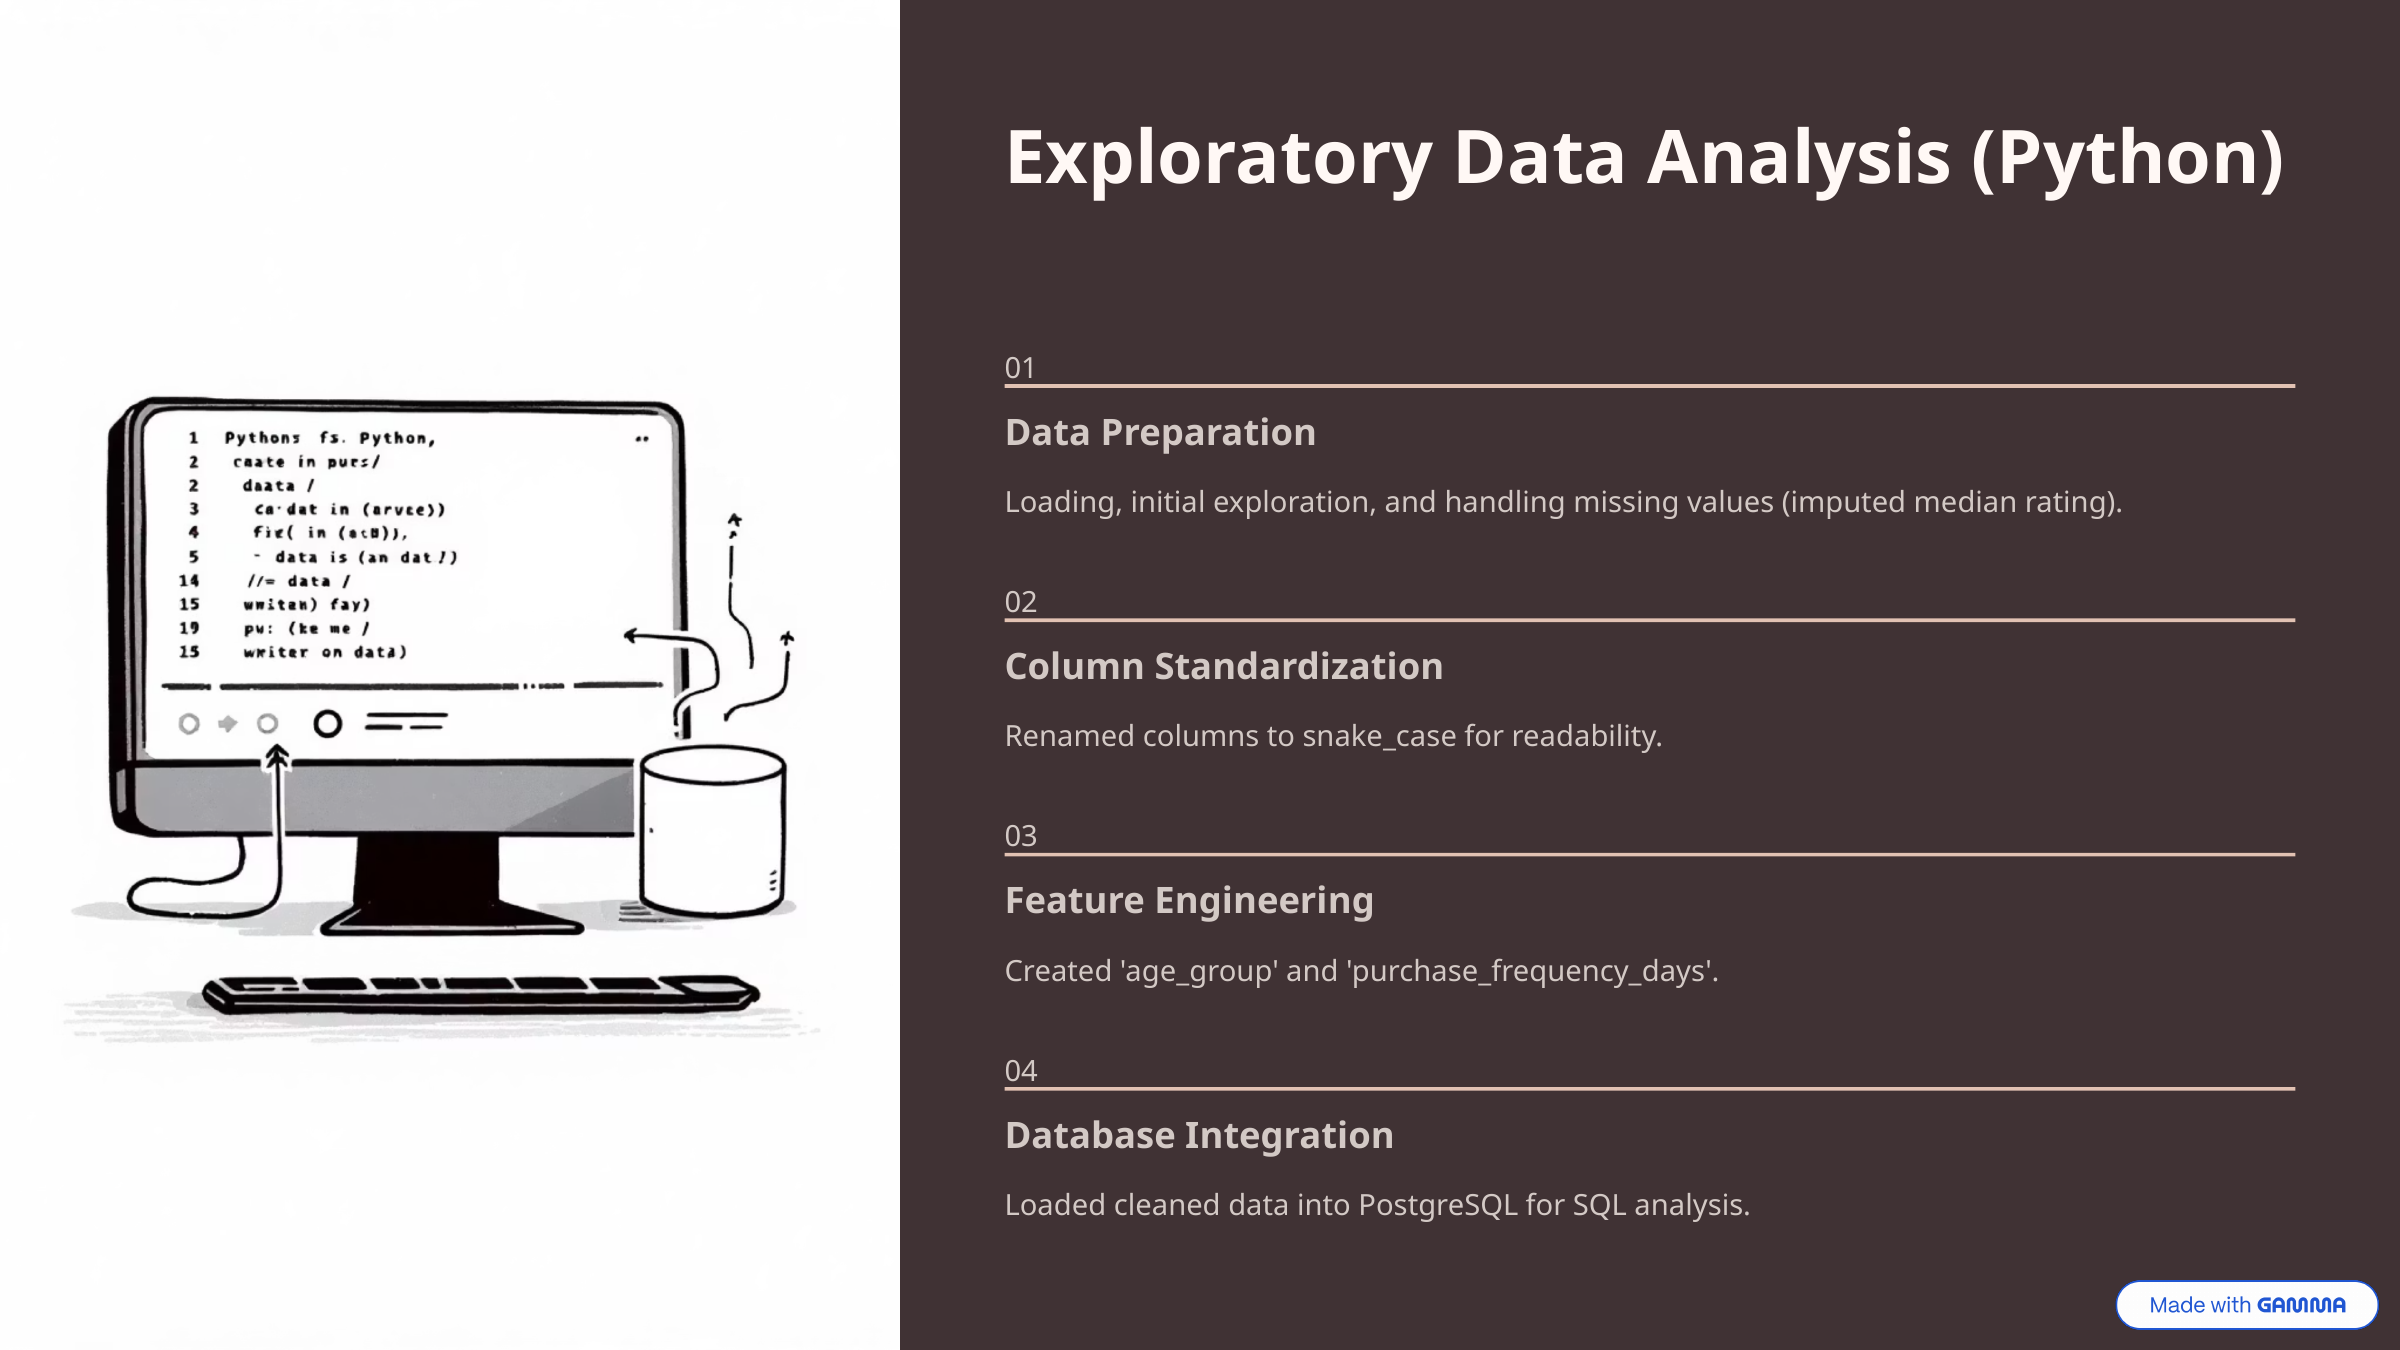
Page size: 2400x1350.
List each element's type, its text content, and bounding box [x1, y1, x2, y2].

picture [2106, 1271, 2389, 1339]
text_box Loading, initial exploration, and handling missing values (imputed median rating). [1004, 471, 2296, 520]
text_box [1004, 1087, 2296, 1091]
text_box Exploratory Data Analysis (Python) [1004, 105, 2296, 293]
text_box Feature Engineering [1004, 875, 1392, 922]
text_box 03 [1004, 805, 1035, 844]
text_box Renamed columns to snake_case for readability. [1004, 705, 2296, 754]
text_box [1004, 618, 2296, 623]
text_box [1004, 384, 2296, 388]
text_box 02 [1004, 571, 1035, 609]
text_box 04 [1004, 1040, 1035, 1078]
text_box Data Preparation [1004, 406, 1379, 454]
text_box Created 'age_group' and 'purchase_frequency_days'. [1004, 939, 2296, 988]
text_box Loaded cleaned data into PostgreSQL for SQL analysis. [1004, 1174, 2296, 1222]
picture [0, 0, 900, 1350]
text_box Column Standardization [1004, 640, 1469, 688]
text_box 01 [1004, 337, 1035, 375]
text_box Database Integration [1004, 1109, 1404, 1157]
text_box [1004, 852, 2296, 857]
